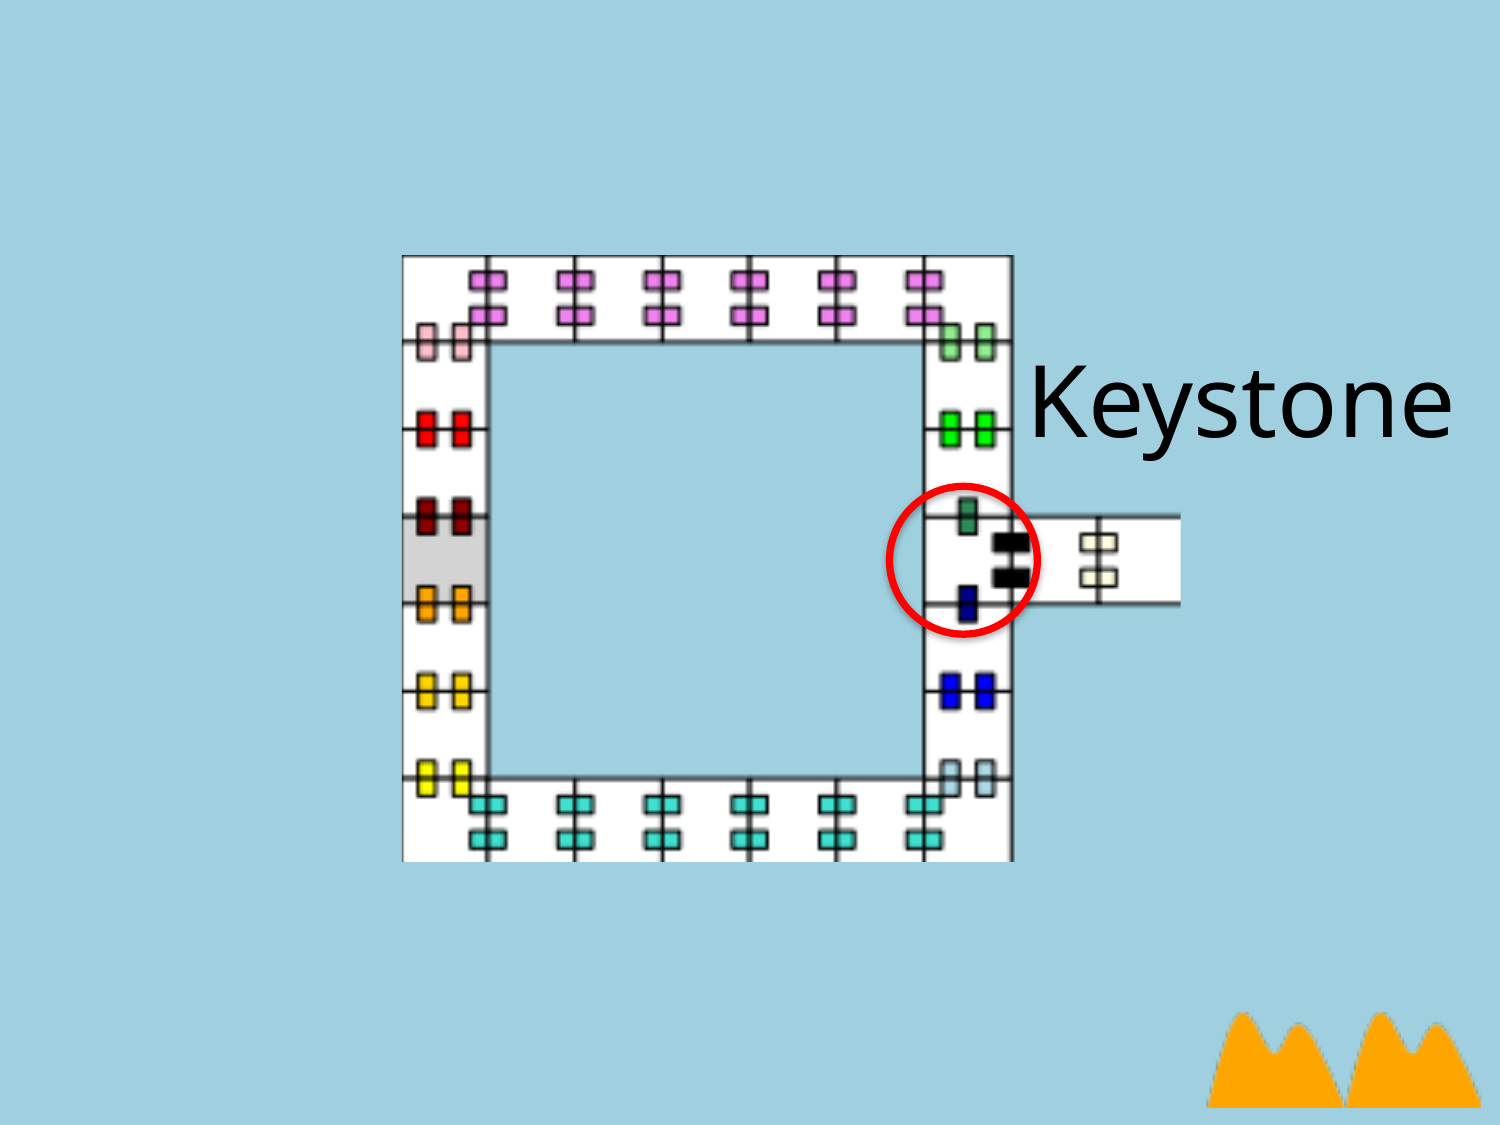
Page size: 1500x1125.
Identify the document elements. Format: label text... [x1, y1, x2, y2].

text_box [1204, 1011, 1482, 1108]
text_box Keystone [1186, 330, 1472, 466]
picture [401, 254, 1181, 862]
